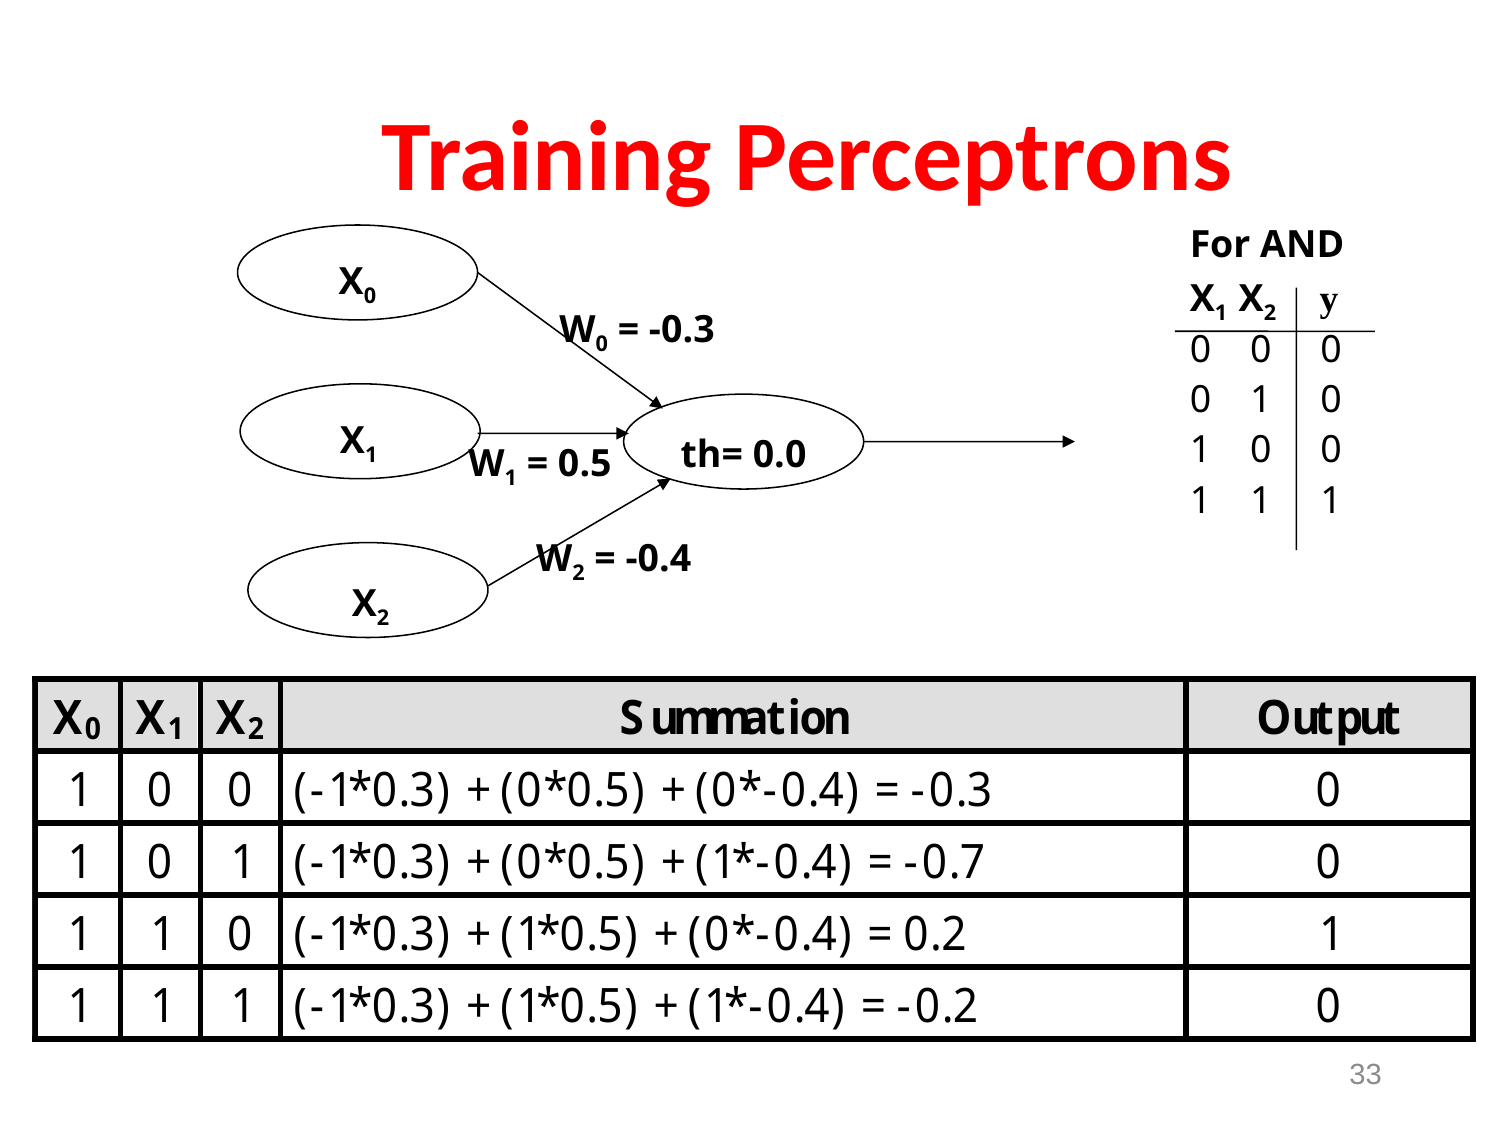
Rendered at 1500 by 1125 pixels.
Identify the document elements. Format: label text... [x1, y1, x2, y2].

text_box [237, 224, 1075, 638]
title Training Perceptrons [167, 90, 1447, 225]
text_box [32, 676, 1500, 1125]
text_box For AND X1 X2 y 0 0 0 0 1 0 1 0 0 1 1 1 [1174, 224, 1388, 527]
